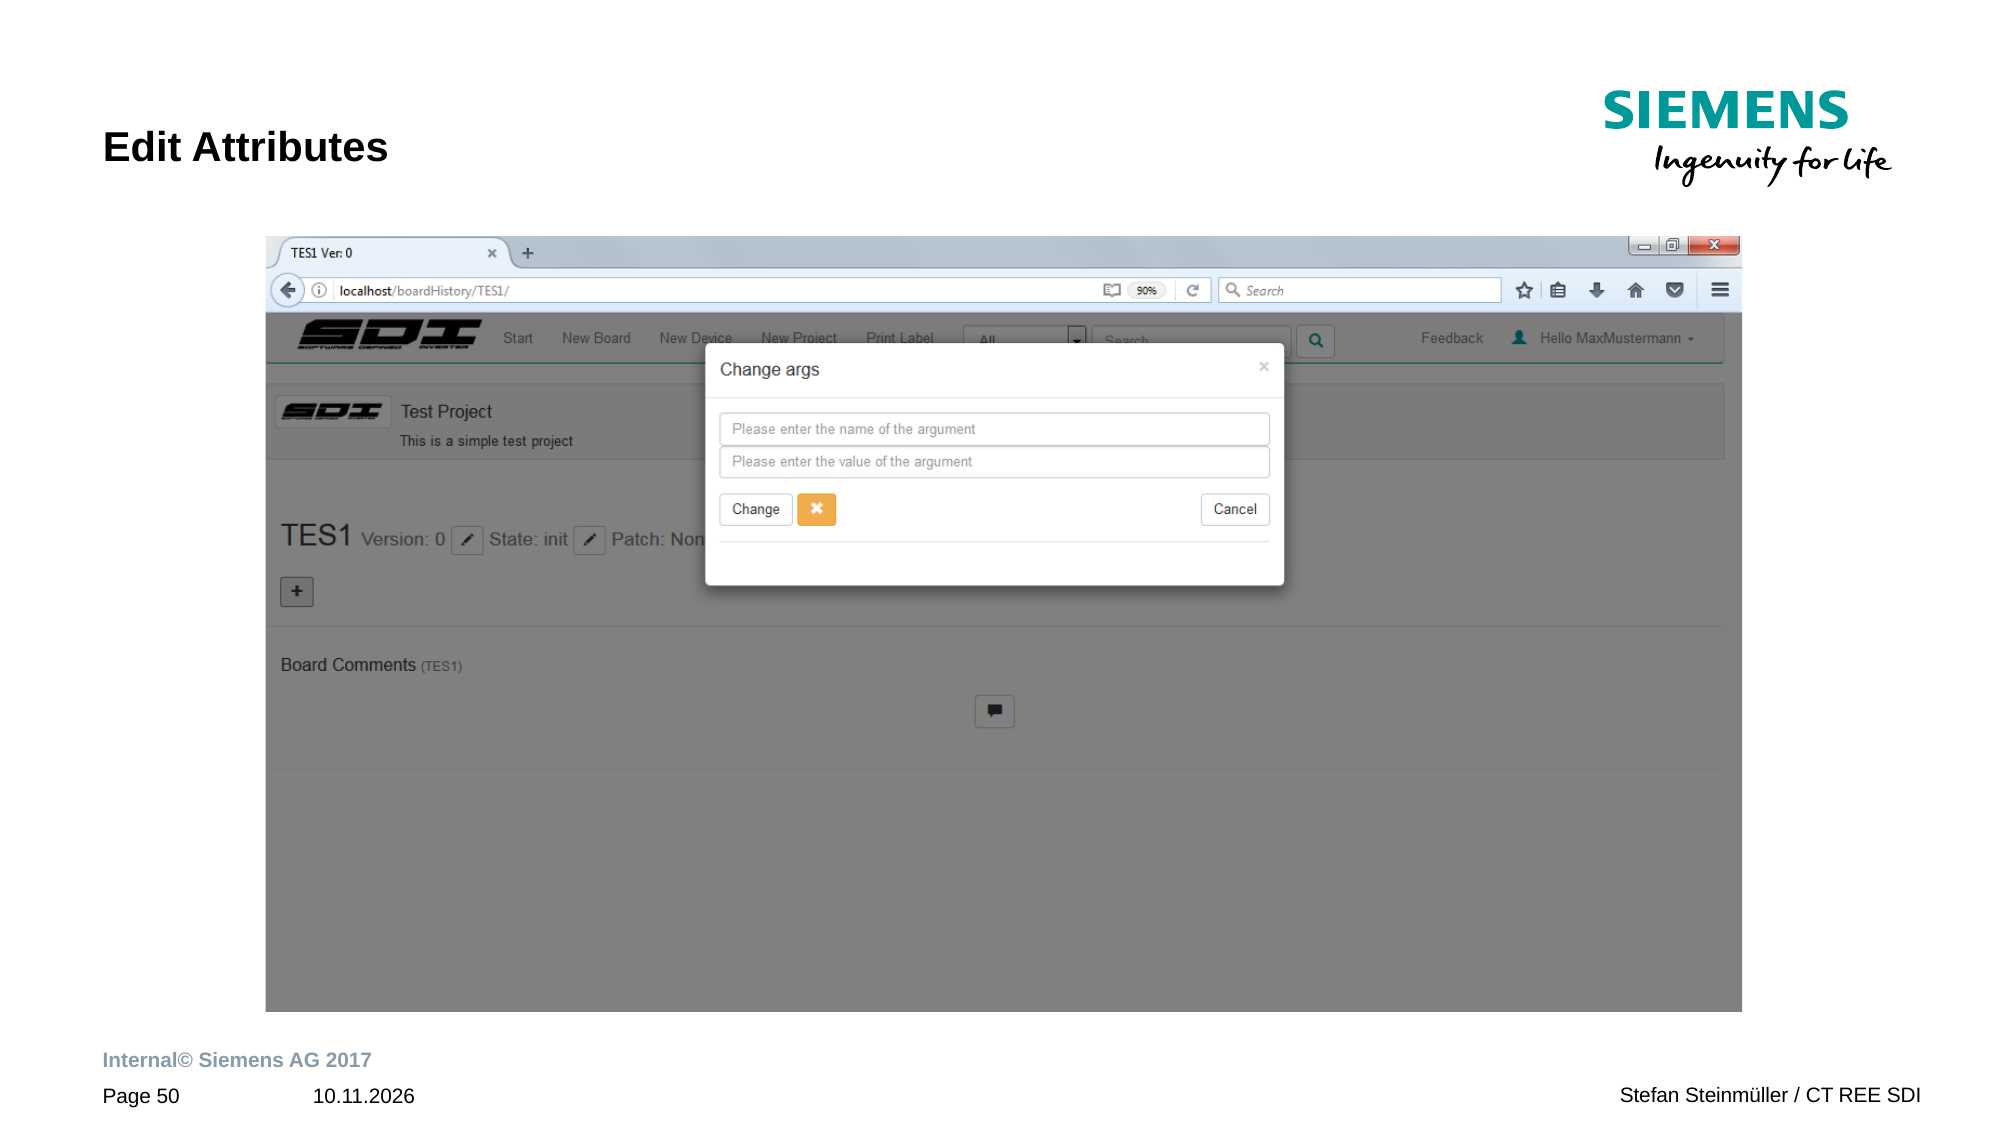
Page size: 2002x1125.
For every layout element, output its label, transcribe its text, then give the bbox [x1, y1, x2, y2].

picture [0, 231, 2001, 1012]
slide_number Page 50 [0, 1082, 290, 1125]
title Edit Attributes [102, 68, 1450, 209]
footer Stefan Steinmüller / CT REE SDI [621, 1082, 2001, 1125]
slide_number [290, 1082, 621, 1125]
